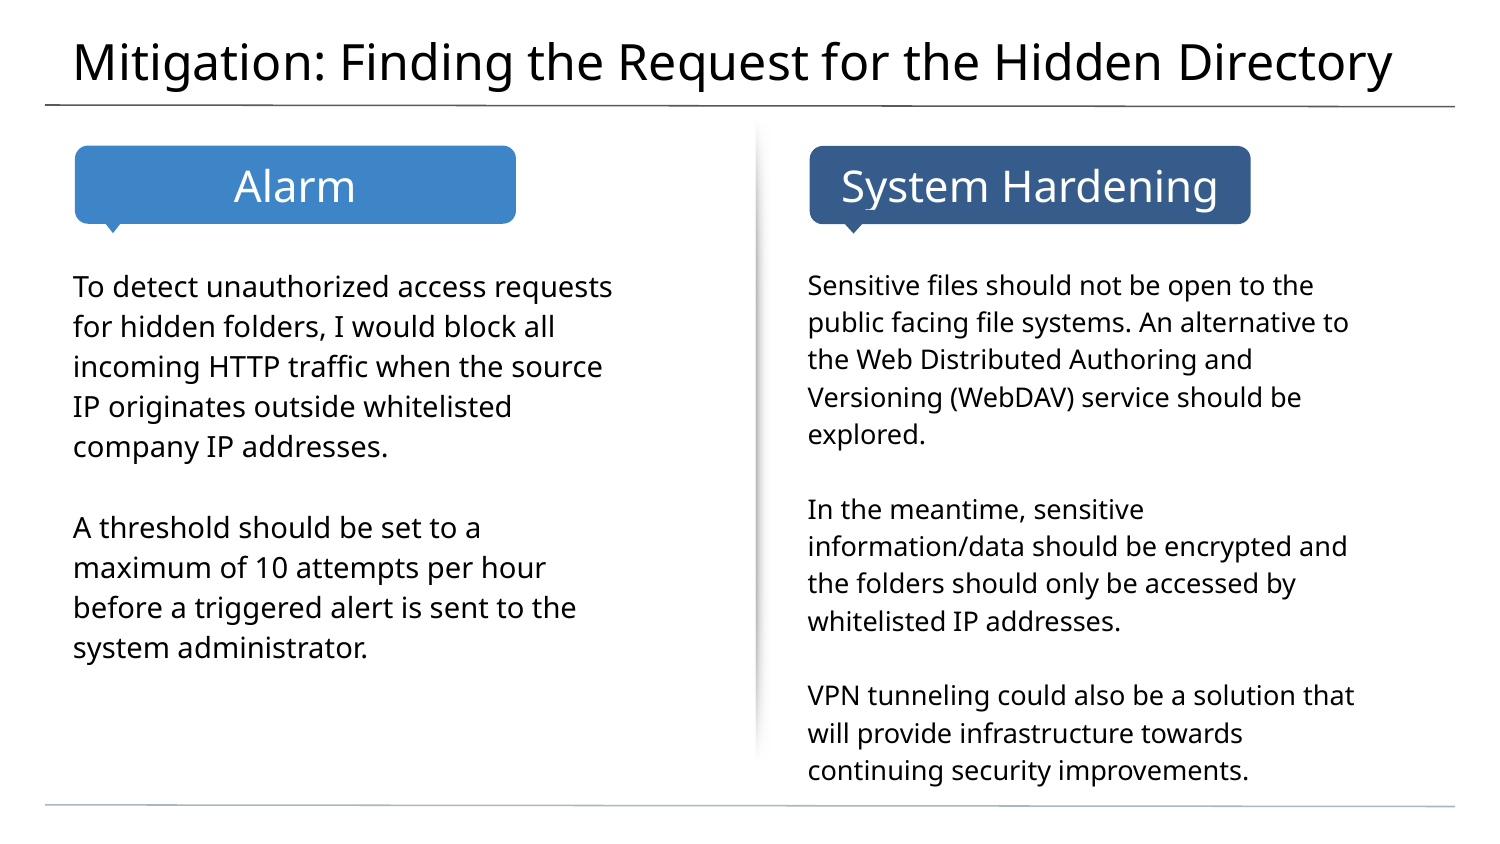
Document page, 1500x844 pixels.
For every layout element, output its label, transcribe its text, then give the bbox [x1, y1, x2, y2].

title Mitigation: Finding the Request for the Hidden Directory [0, 0, 1500, 88]
picture [703, 107, 839, 782]
subtitle Sensitive files should not be open to the public facing file systems. An alternative to the Web Distributed Authoring and Versioning (WebDAV) service should be explored. In the meantime, sensitive information/data should be encrypted and the folders should only be accessed by whitelisted IP addresses. VPN tunneling could also be a solution that will provide infrastructure towards continuing security improvements. [732, 263, 1438, 805]
subtitle To detect unauthorized access requests for hidden folders, I would block all incoming HTTP traffic when the source IP originates outside whitelisted company IP addresses. A threshold should be set to a maximum of 10 attempts per hour before a triggered alert is sent to the system administrator. [0, 262, 704, 805]
